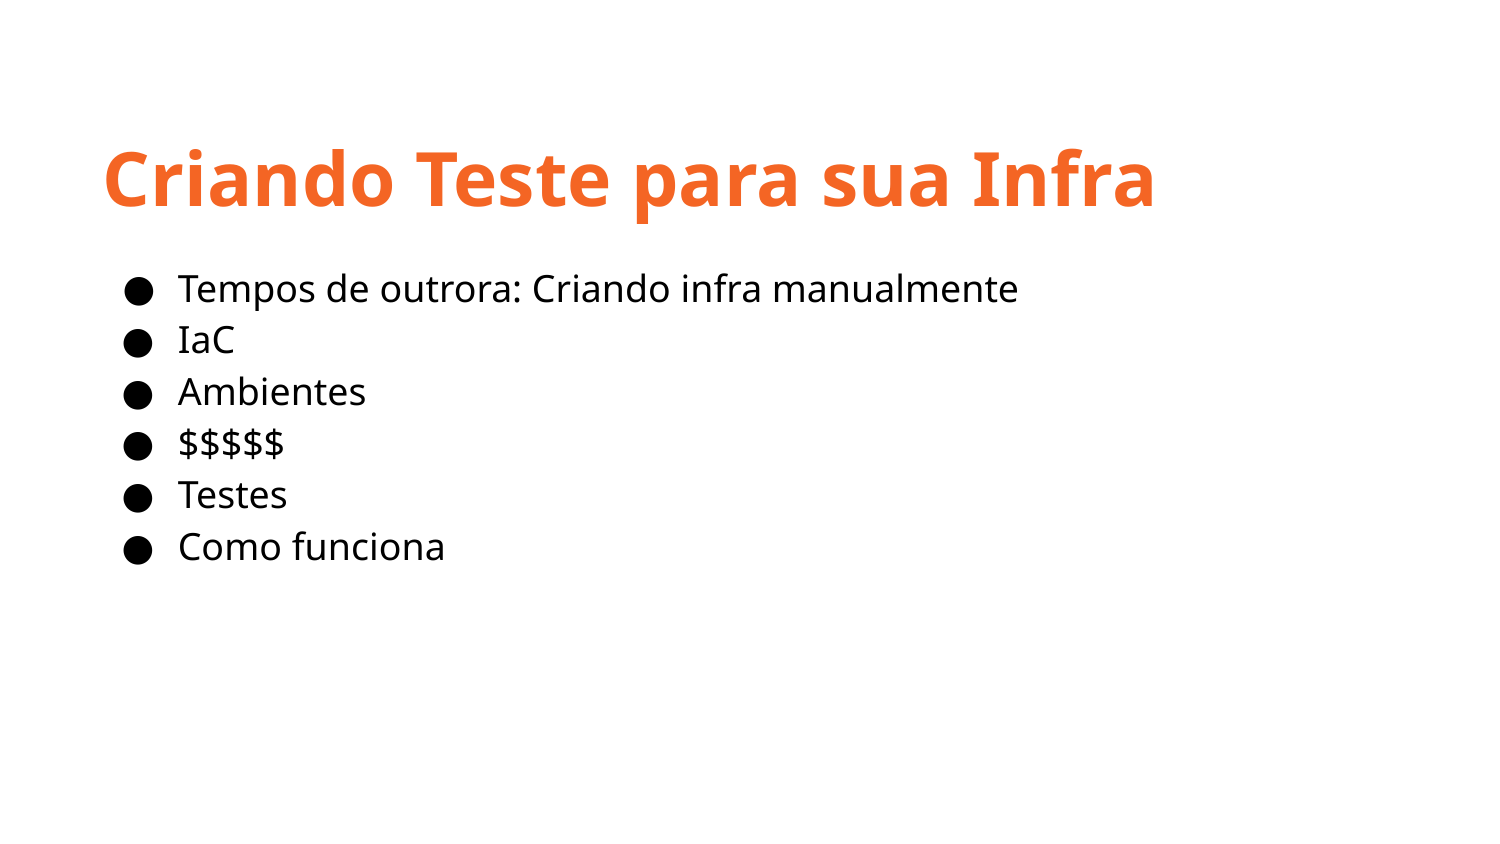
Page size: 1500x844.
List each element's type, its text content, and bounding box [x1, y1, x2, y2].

title Tempos de outrora: Criando infra manualmente IaC Ambientes $$$$$ Testes Como funciona [87, 242, 1109, 746]
title Criando Teste para sua Infra [87, 116, 1279, 243]
